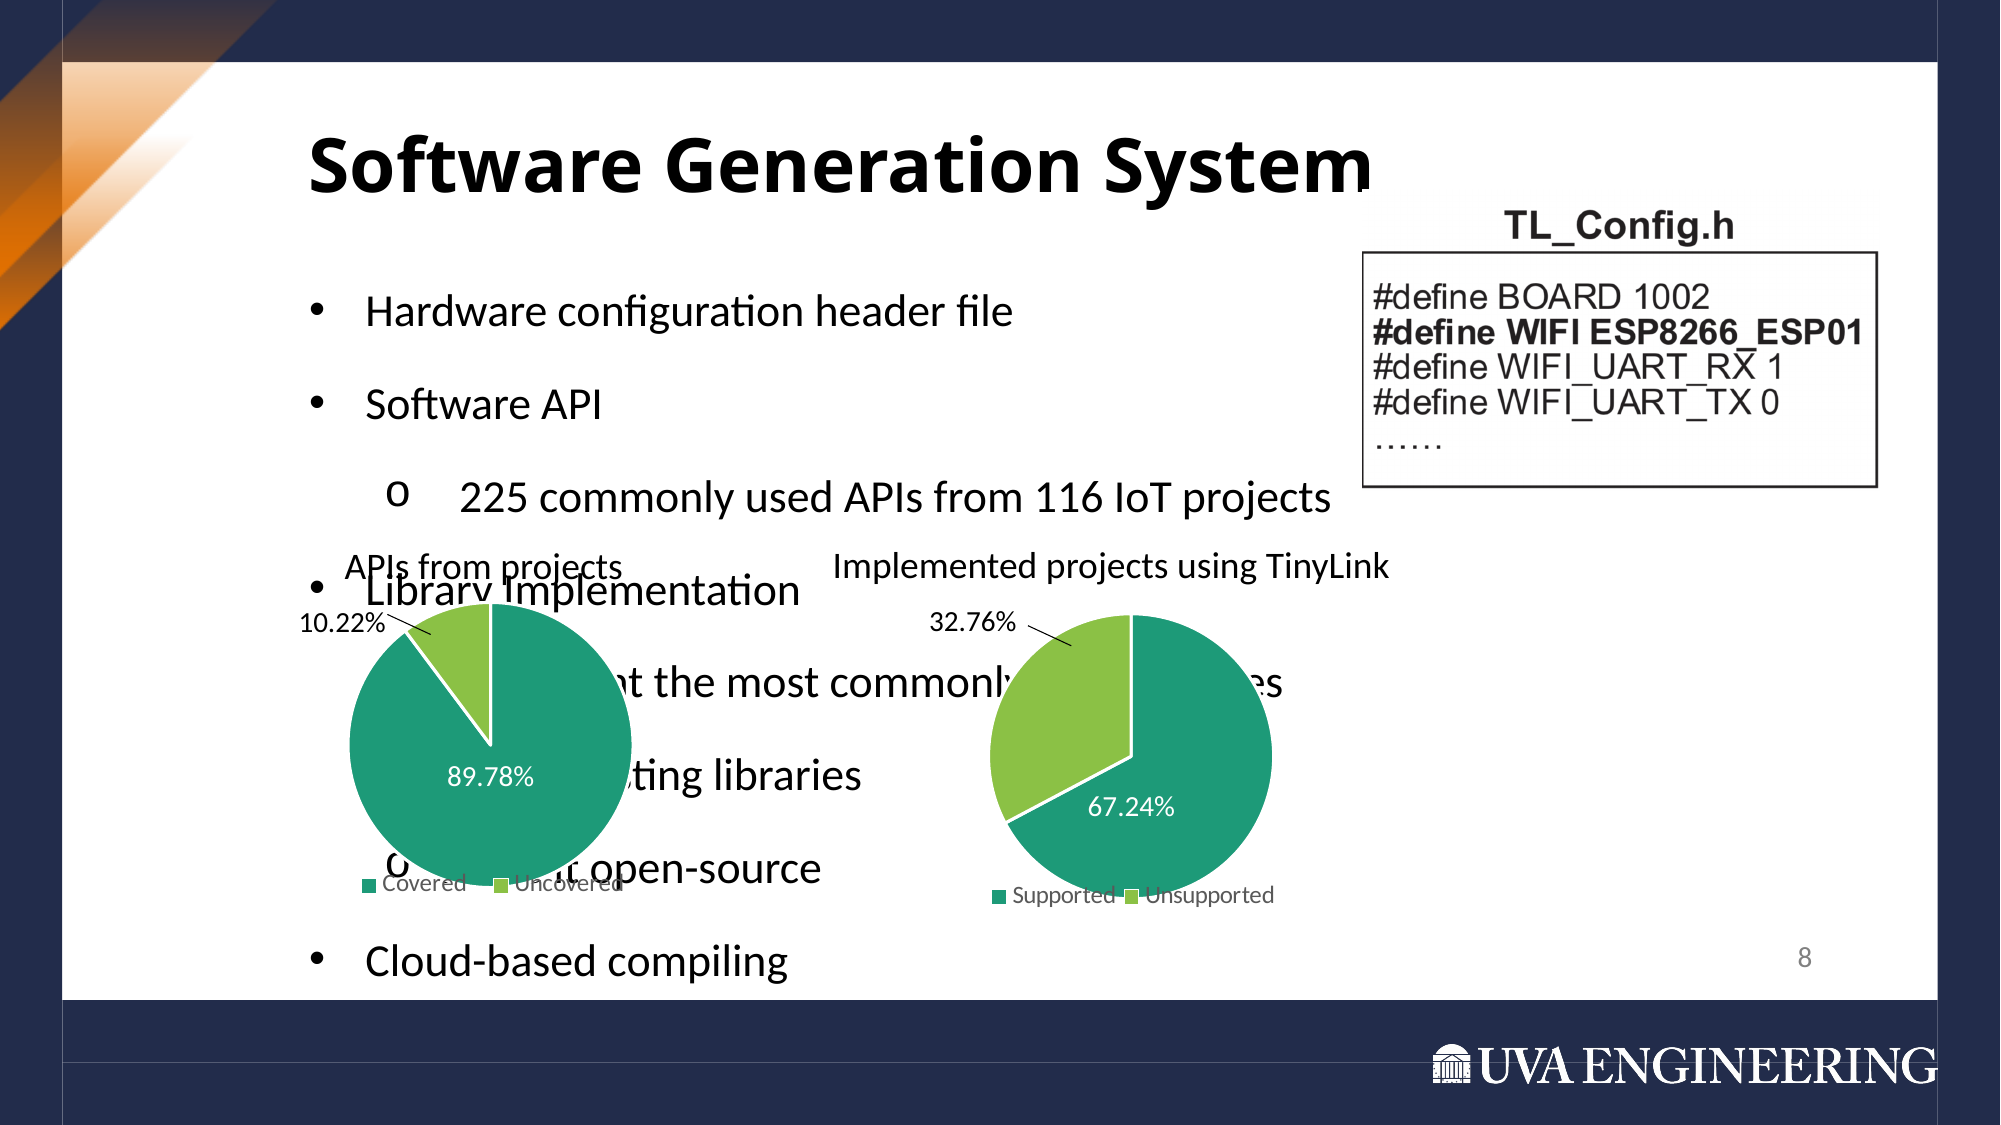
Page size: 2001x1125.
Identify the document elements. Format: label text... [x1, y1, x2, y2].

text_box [238, 533, 1467, 954]
text_box Software Generation System [293, 120, 1906, 258]
picture [1362, 189, 1880, 492]
picture [0, 0, 284, 338]
text_box 8 [1782, 931, 1844, 981]
text_box Hardware configuration header file Software API 225 commonly used APIs from 116 IoT projects Library Implementation Implement the most commonly used libraries Reuse existing libraries Make it open-source Cloud-based compiling [238, 245, 1624, 954]
picture [1433, 1044, 1938, 1084]
